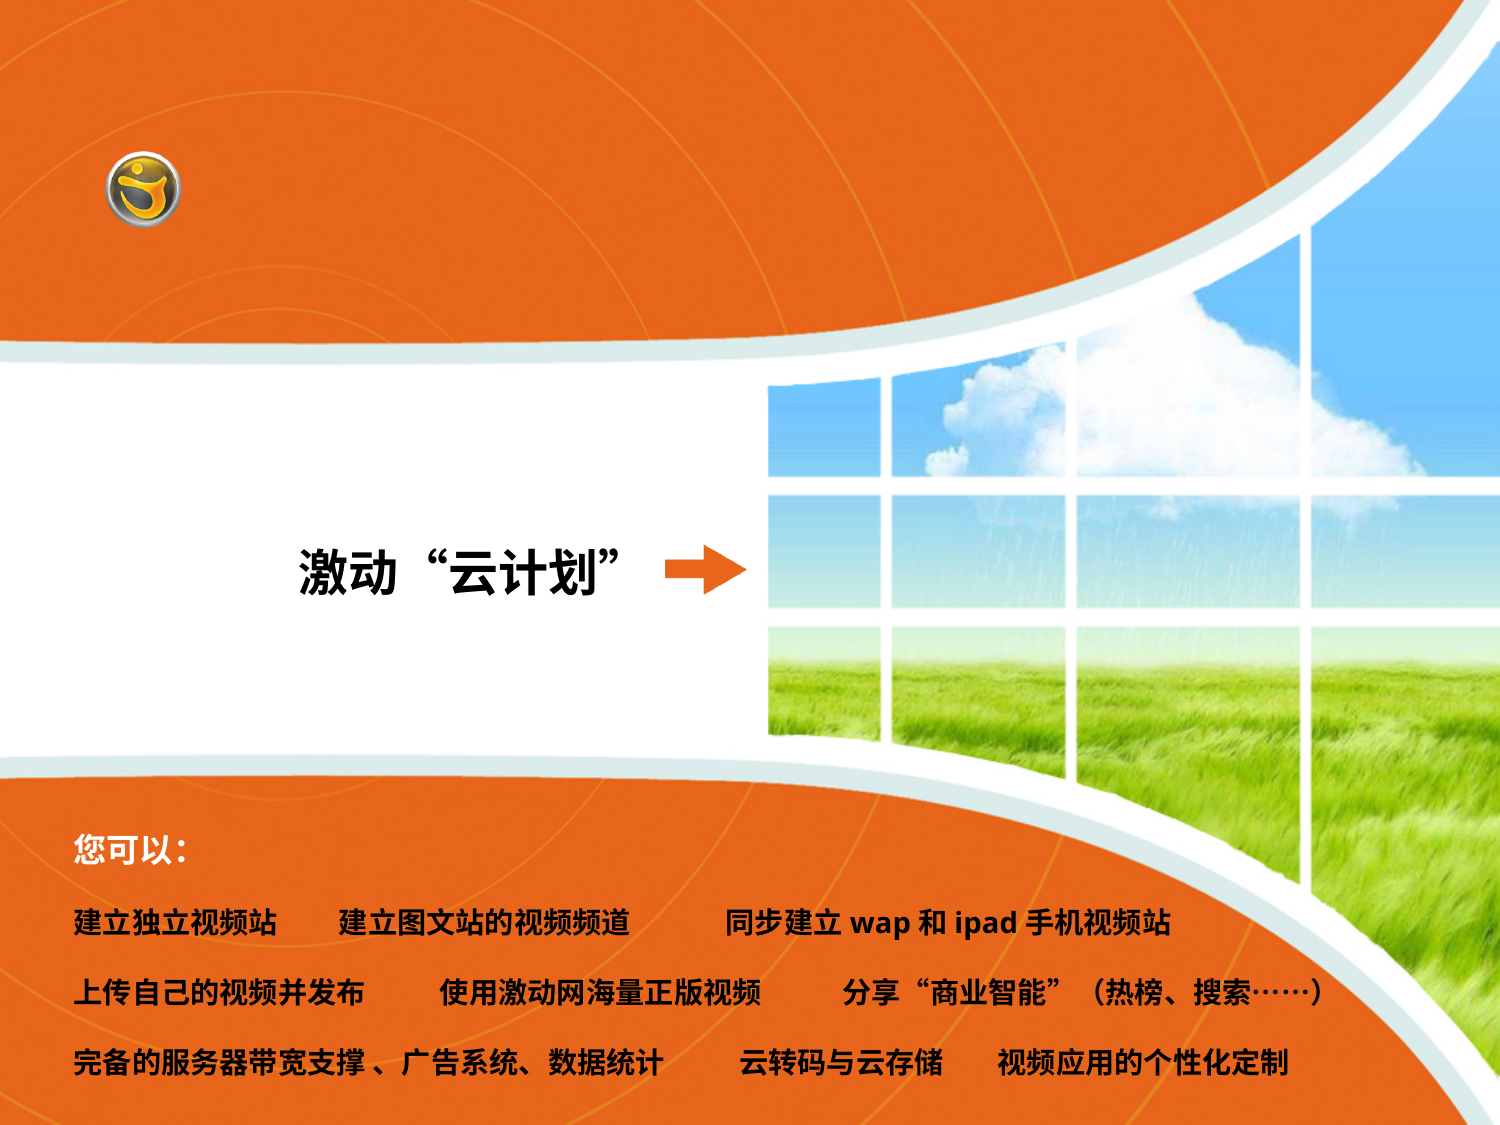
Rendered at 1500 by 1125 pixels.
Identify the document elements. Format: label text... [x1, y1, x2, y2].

picture [0, 0, 1500, 1125]
text_box 您可以： 建立独立视频站 建立图文站的视频频道 同步建立wap和ipad手机视频站 上传自己的视频并发布 使用激动网海量正版视频 分享“商业智能”（热榜、搜索……） 完备的服务器带宽支撑 、广告系统、数据统计 云转码与云存储 视频应用的个性化定制 [58, 786, 1436, 1087]
text_box 激动“云计划” [283, 534, 584, 609]
